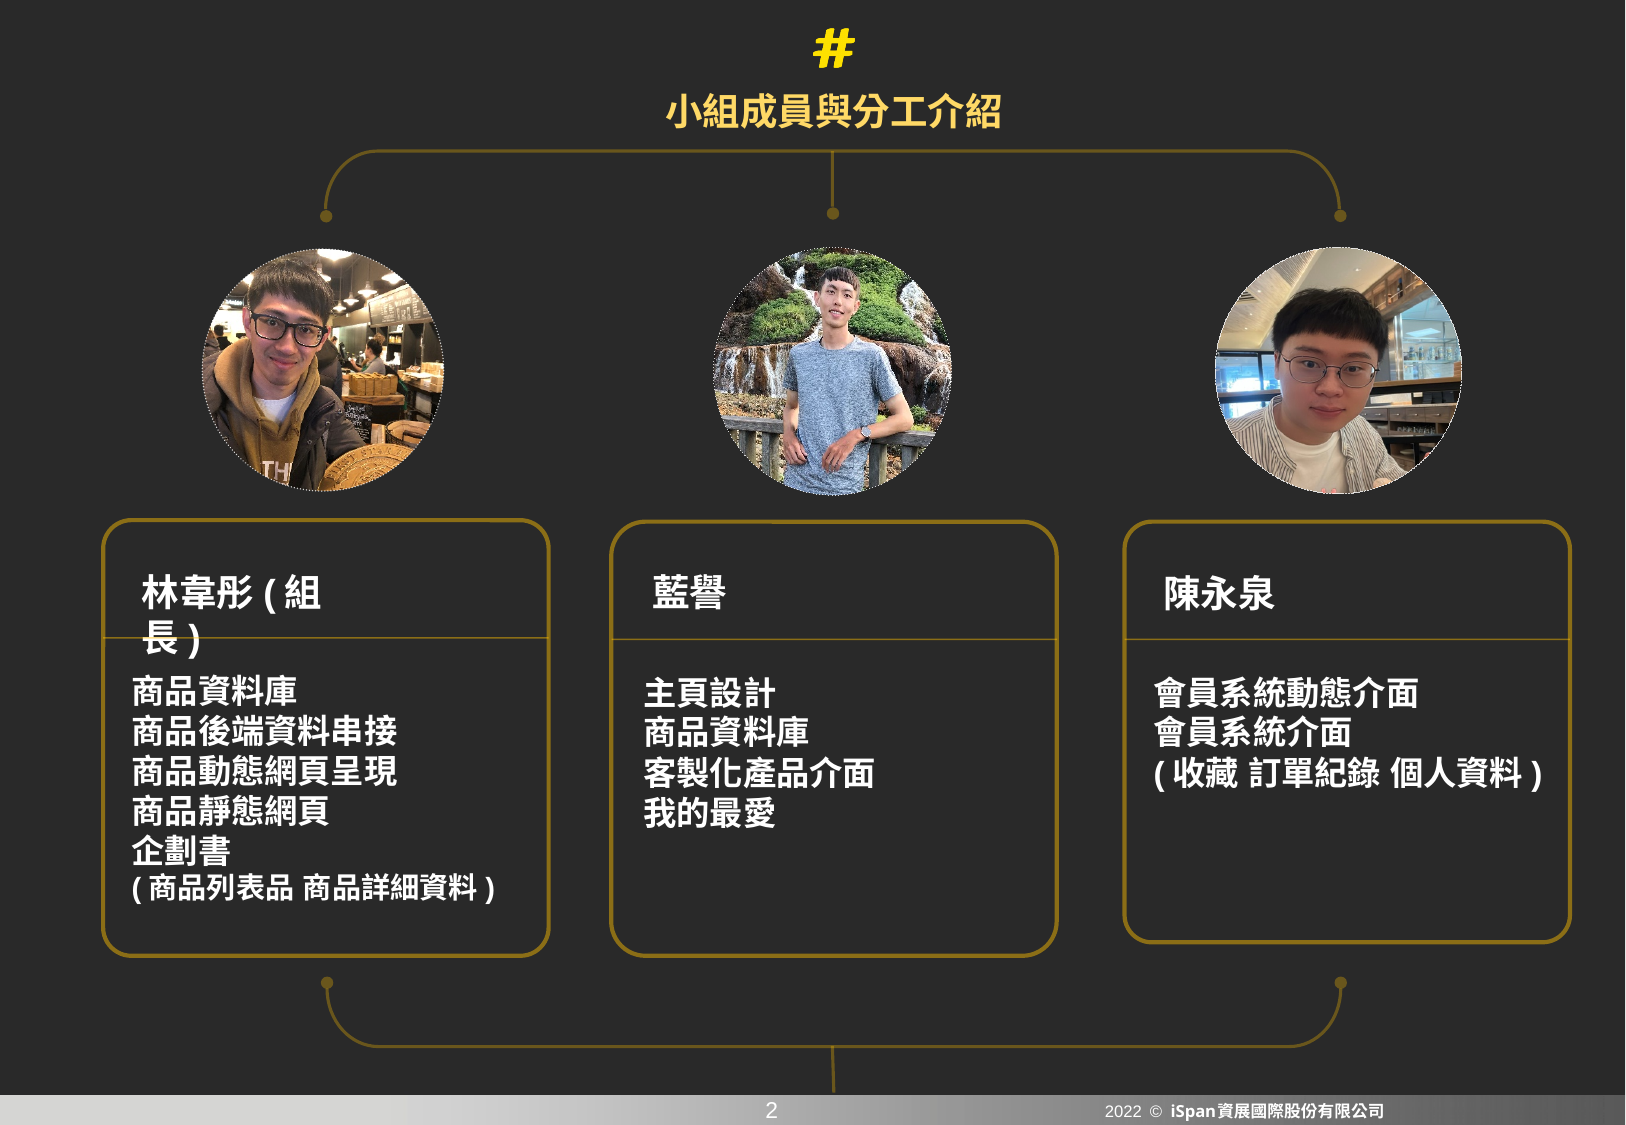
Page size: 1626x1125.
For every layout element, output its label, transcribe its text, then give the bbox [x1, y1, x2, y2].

text_box [323, 148, 1342, 210]
picture [0, 0, 1626, 1125]
text_box [101, 518, 551, 958]
text_box [609, 519, 1059, 958]
text_box [317, 208, 335, 225]
text_box [325, 988, 1343, 1049]
text_box [1122, 519, 1573, 945]
title 小組成員與分工介紹 [645, 77, 1022, 144]
text_box [1332, 974, 1350, 992]
text_box [1332, 207, 1349, 225]
text_box [318, 974, 336, 992]
text_box [824, 206, 842, 222]
